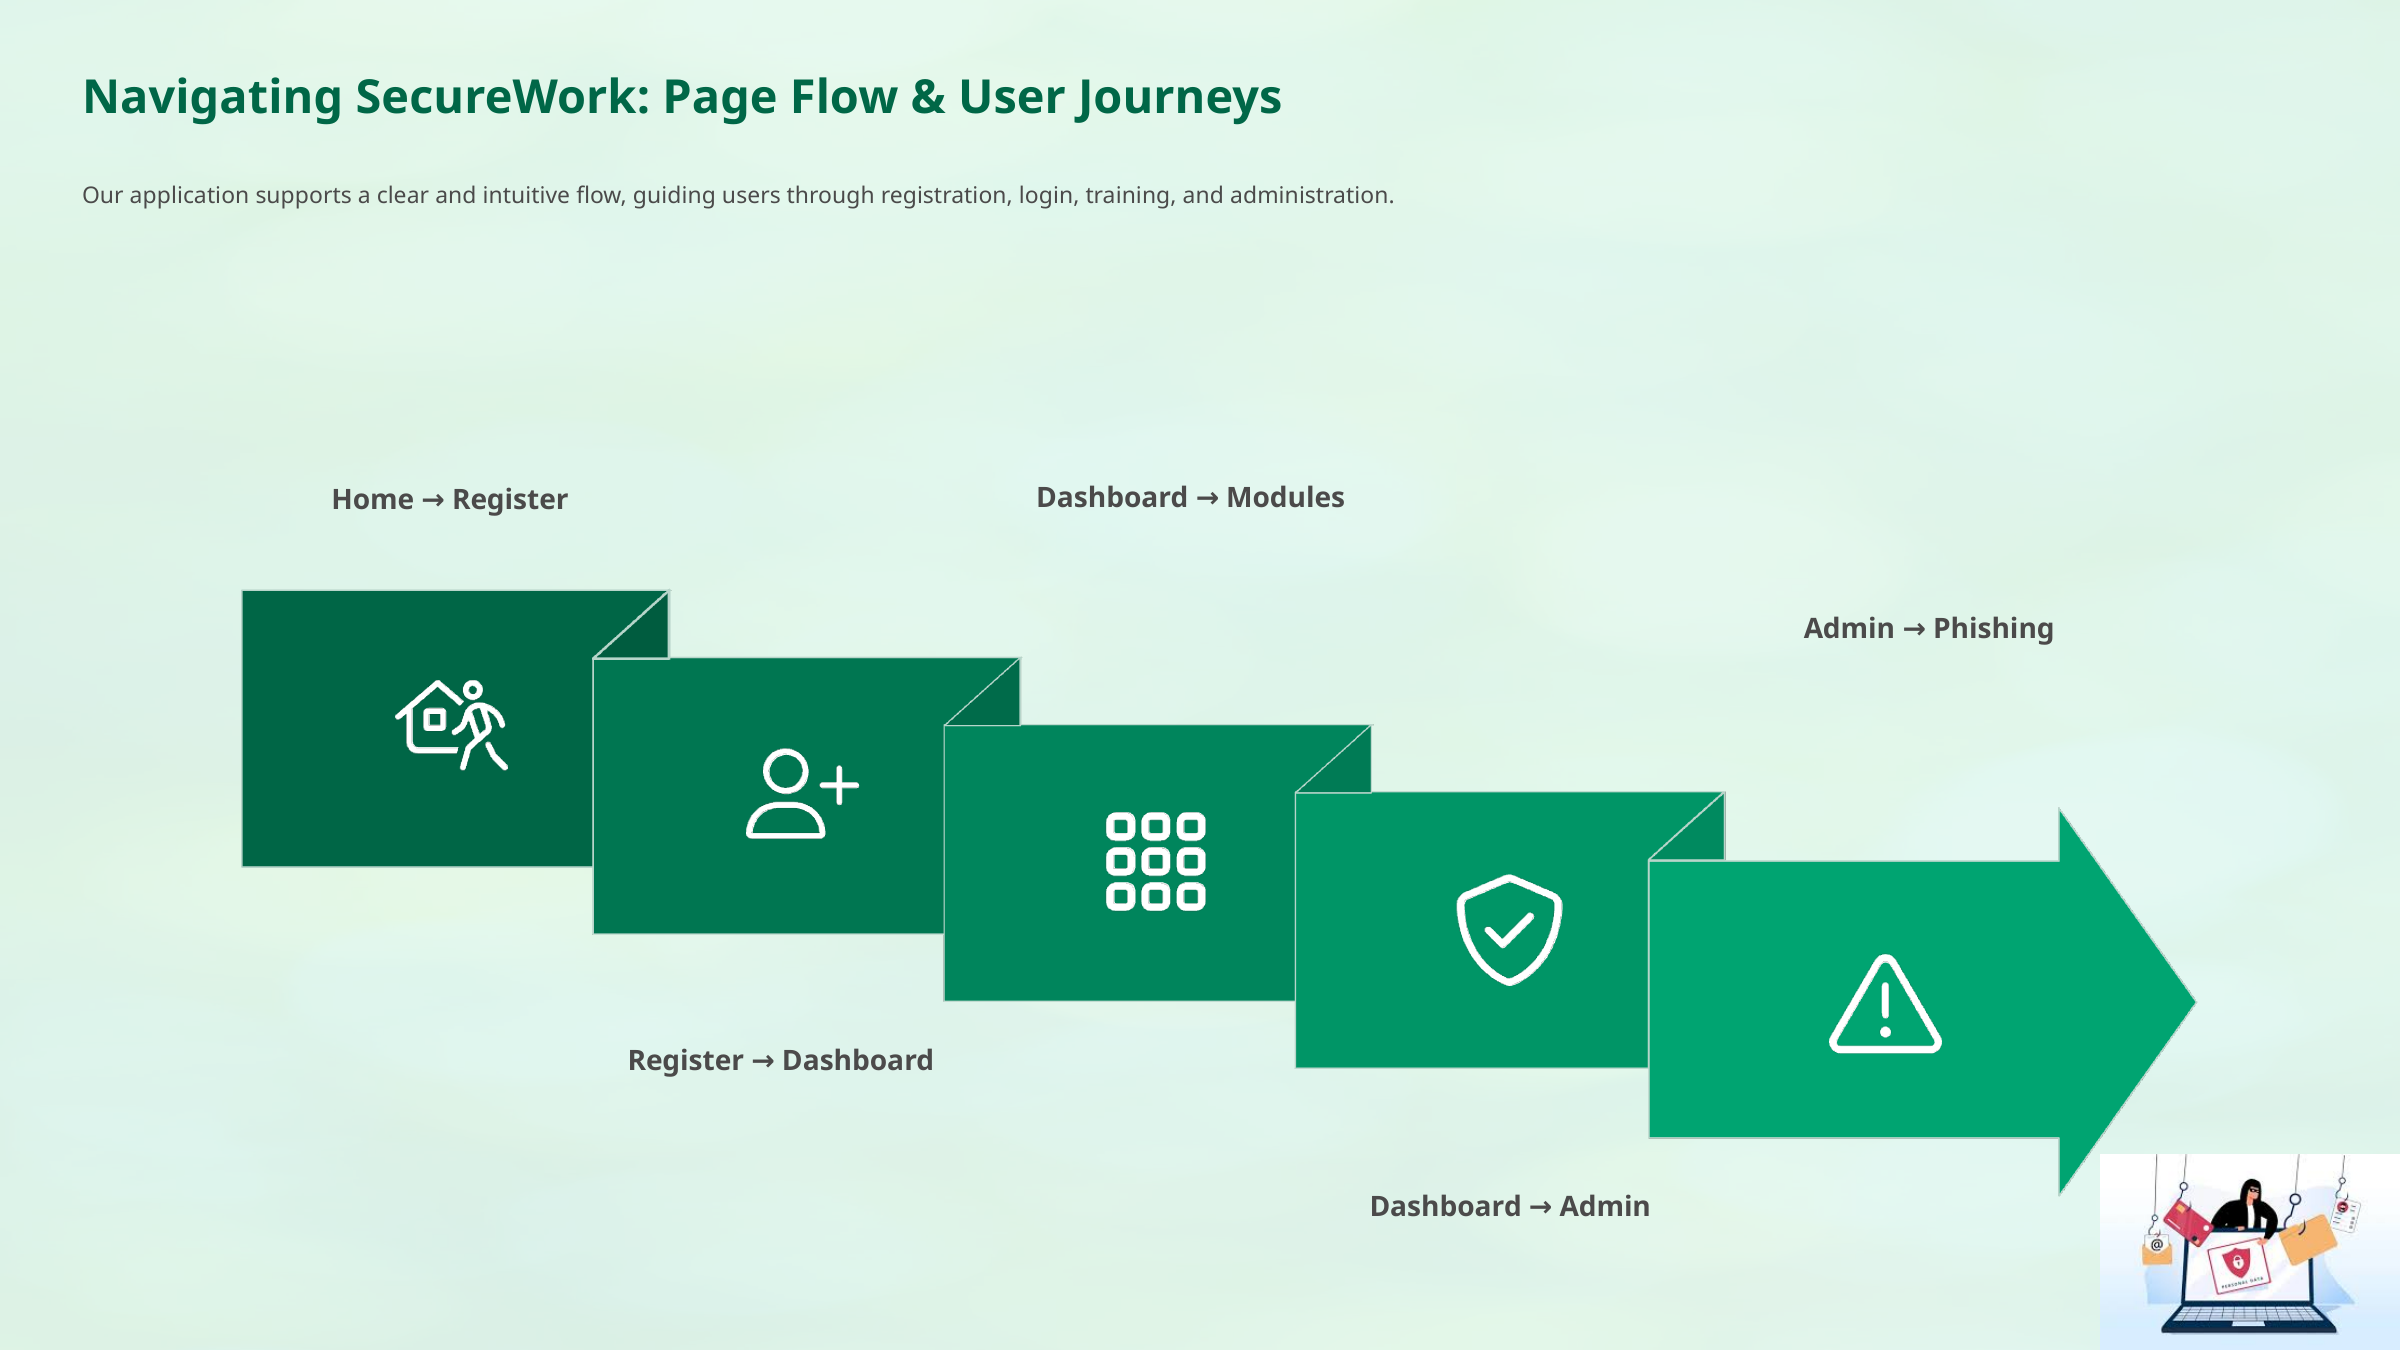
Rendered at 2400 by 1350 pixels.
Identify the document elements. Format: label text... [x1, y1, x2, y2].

picture [164, 233, 2400, 1350]
text_box Navigating SecureWork: Page Flow & User Journeys [82, 64, 1301, 124]
text_box Our application supports a clear and intuitive flow, guiding users through registration, login, training, and administration. [82, 170, 2318, 208]
